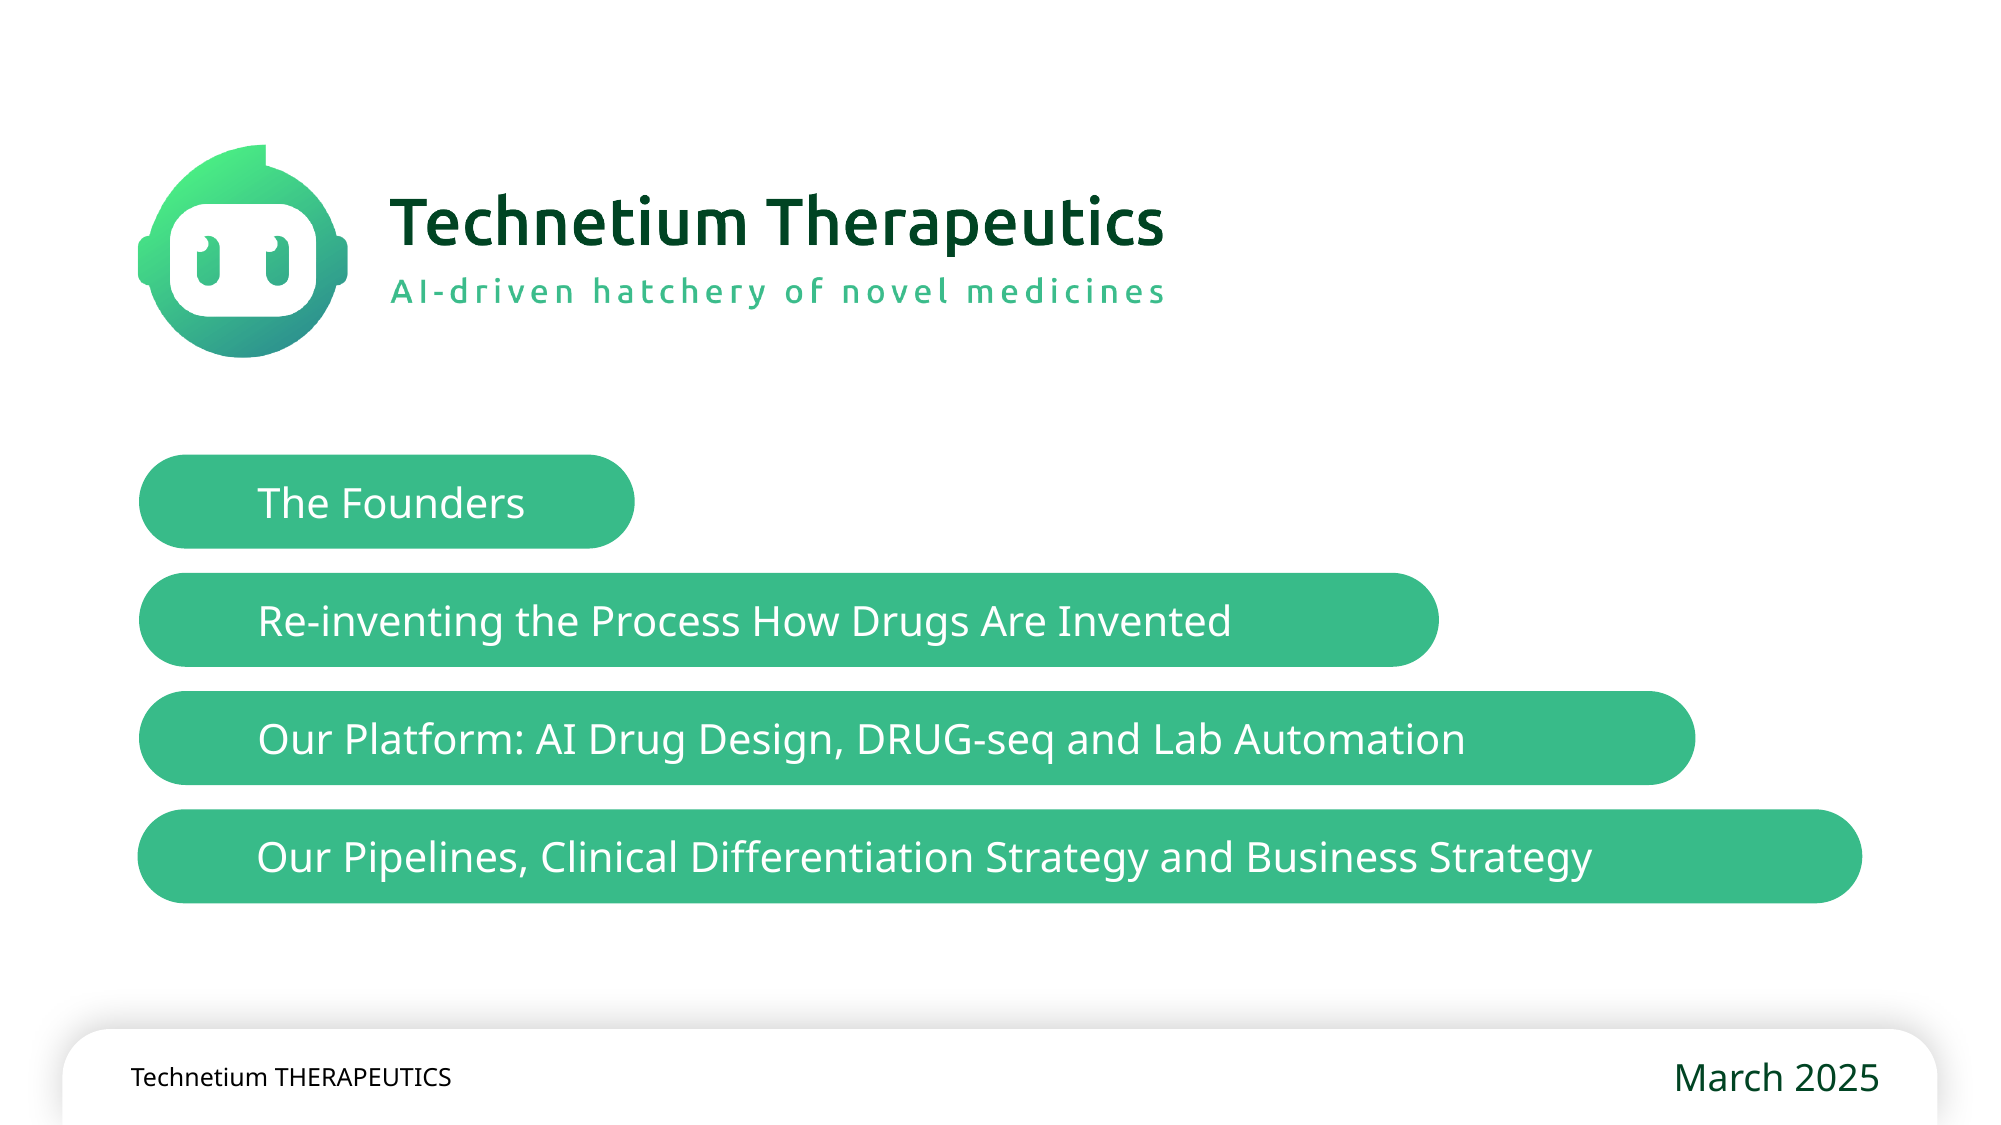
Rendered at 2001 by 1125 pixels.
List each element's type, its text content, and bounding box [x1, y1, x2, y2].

text_box Re-inventing the Process How Drugs Are Invented [137, 571, 1441, 669]
text_box Our Pipelines, Clinical Differentiation Strategy and Business Strategy [135, 807, 1864, 905]
text_box [60, 1027, 1939, 1125]
text_box Technetium THERAPEUTICS [116, 1054, 651, 1099]
picture [137, 144, 1164, 358]
text_box The Founders [137, 453, 637, 551]
text_box March 2025 [1360, 1046, 1896, 1107]
text_box Our Platform: AI Drug Design, DRUG-seq and Lab Automation [137, 689, 1698, 787]
